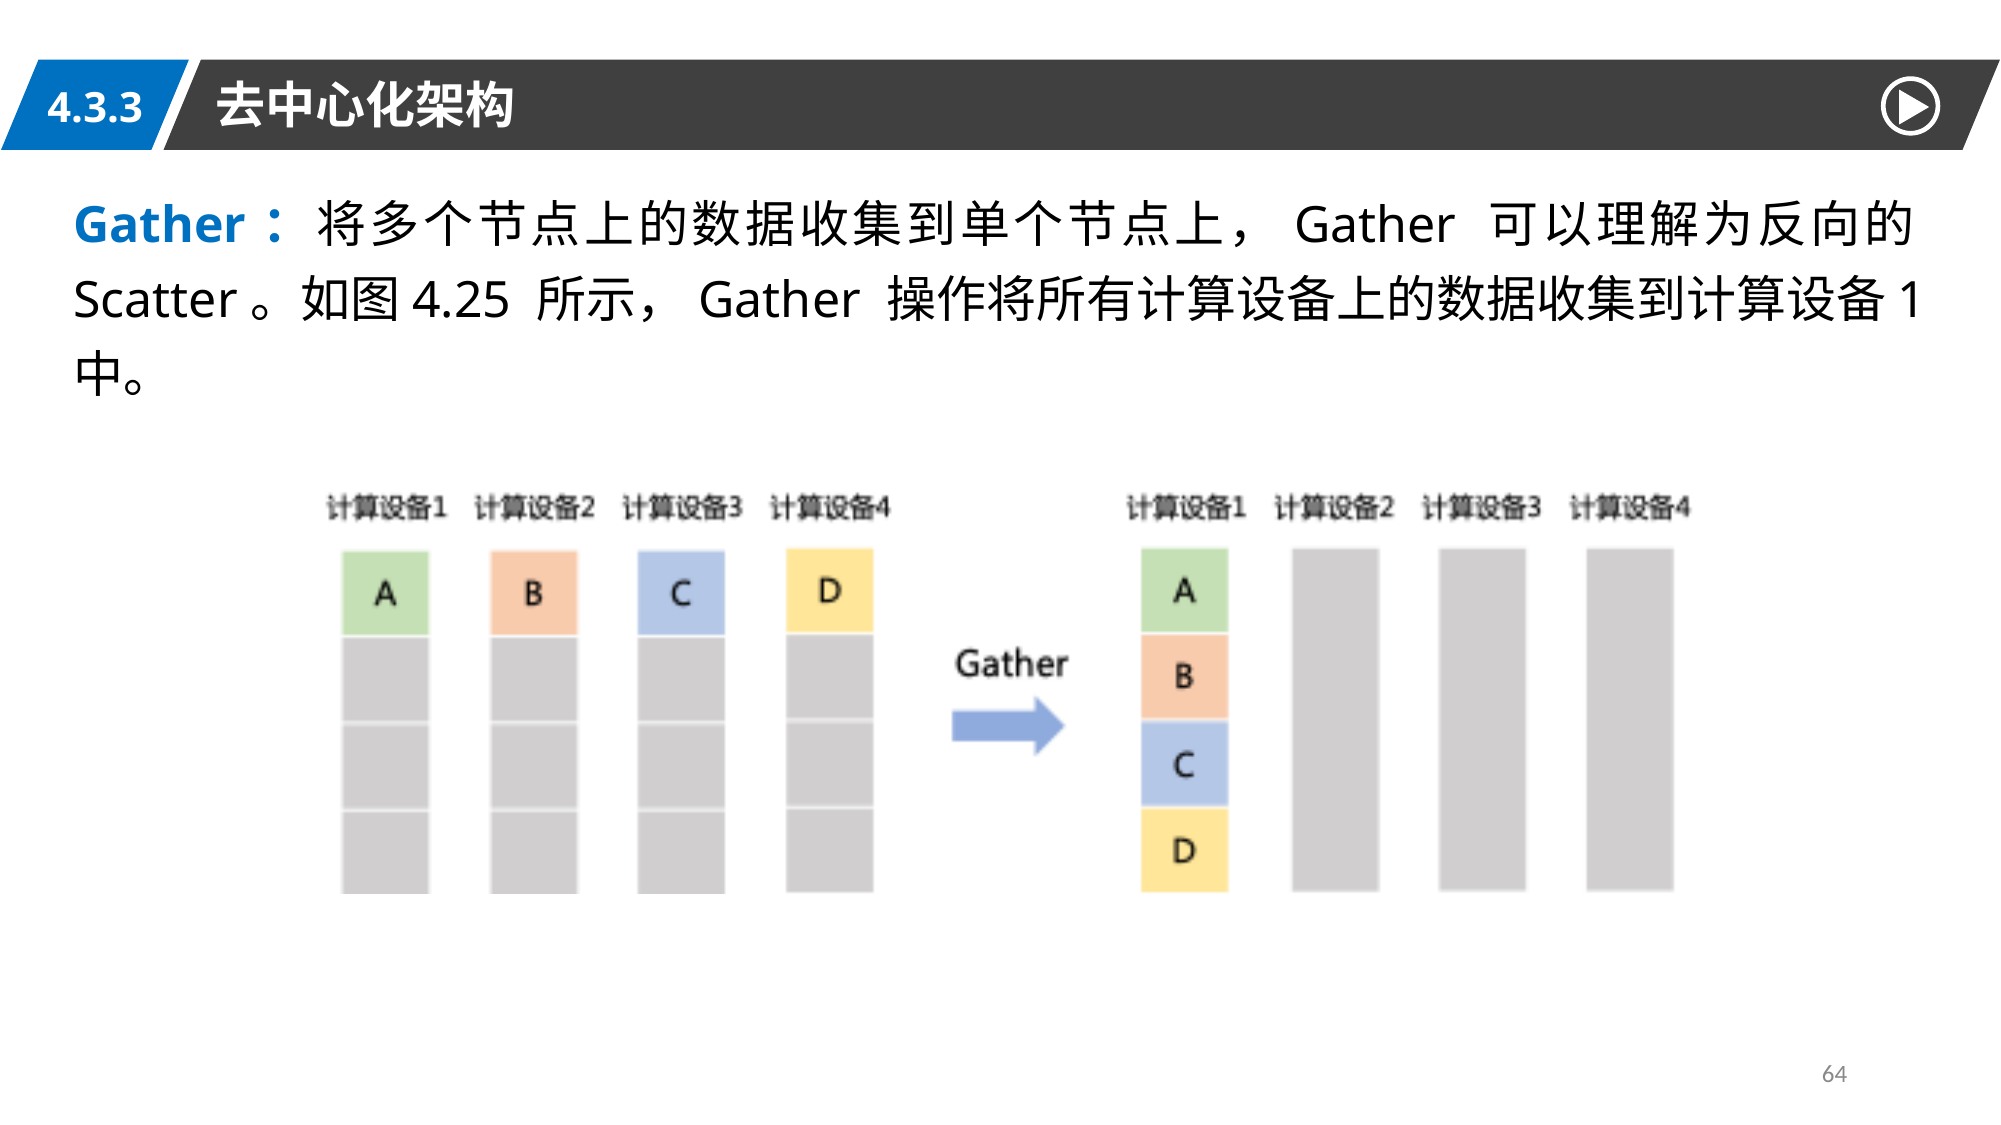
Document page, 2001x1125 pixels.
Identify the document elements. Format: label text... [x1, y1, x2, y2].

text_box [163, 59, 2000, 150]
text_box 去中心化架构 [200, 66, 531, 142]
slide_number 64 [1412, 1042, 1863, 1103]
text_box 4.3.3 [26, 73, 164, 138]
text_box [1883, 78, 1939, 134]
text_box Gather：将多个节点上的数据收集到单个节点上，Gather 可以理解为反向的Scatter。如图4.25 所示，Gather 操作将所有计算设备上的数据收集到计算设备1 中。 [58, 170, 1942, 411]
text_box [32, 59, 189, 120]
picture [298, 479, 1702, 894]
text_box [1, 89, 157, 150]
